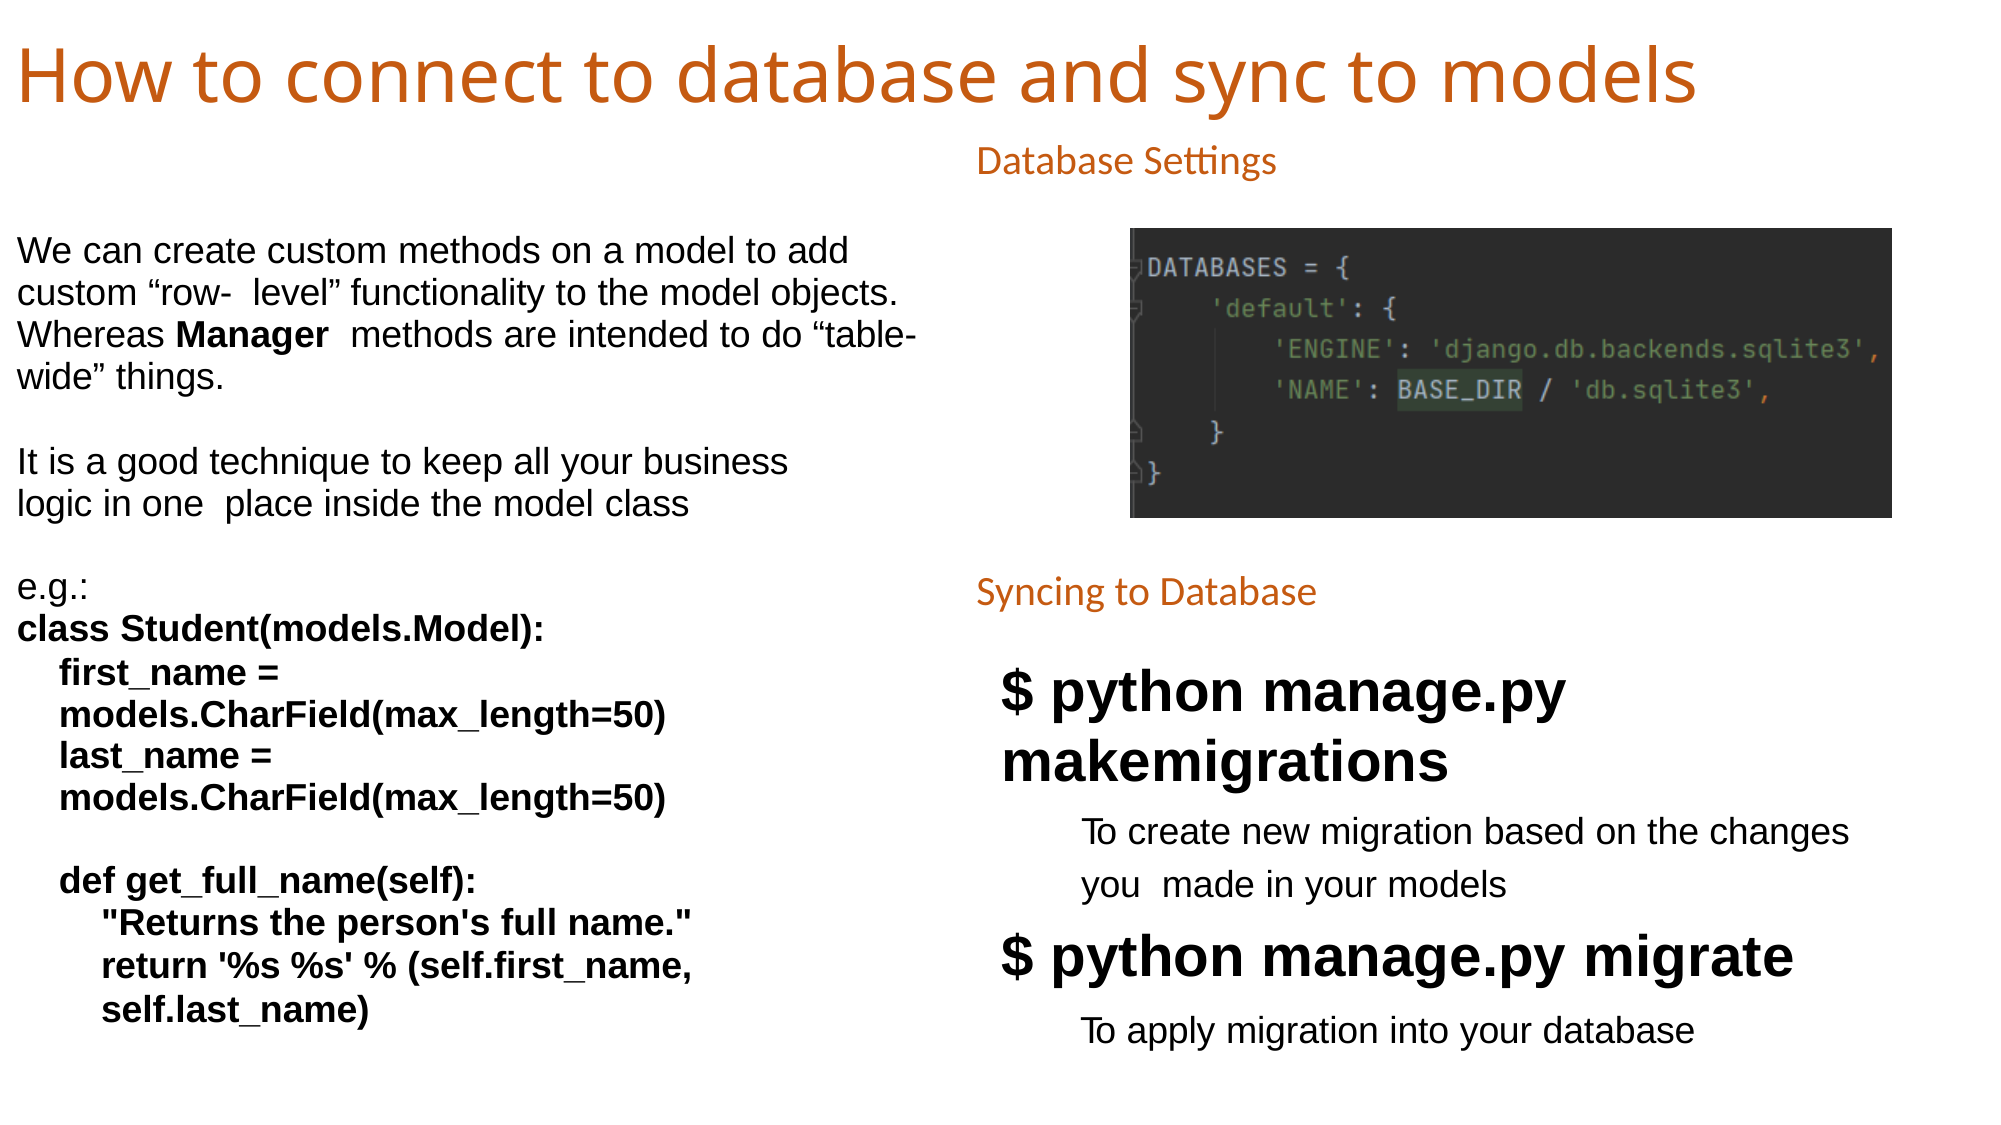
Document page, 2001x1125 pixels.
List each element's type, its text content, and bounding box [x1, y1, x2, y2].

title How to connect to database and sync to models [0, 0, 1725, 157]
text_box Syncing to Database [962, 556, 1533, 621]
text_box Database Settings [961, 125, 1533, 191]
picture [1130, 228, 1892, 518]
text_box $ python manage.py makemigrations To create new migration based on the changes you made in your models $ python manage.py migrate To apply migration into your database [984, 645, 2000, 1059]
text_box We can create custom methods on a model to add custom “row- level” functionality to the model objects. Whereas Manager methods are intended to do “table-wide” things. It is a good technique to keep all your business logic in one place inside the model class e.g.: class Student(models.Model): first_name = models.CharField(max_length=50) last_name = models.CharField(max_length=50) def get_full_name(self): "Returns the person's full name." return '%s %s' % (self.first_name, self.last_name) [0, 222, 962, 1038]
